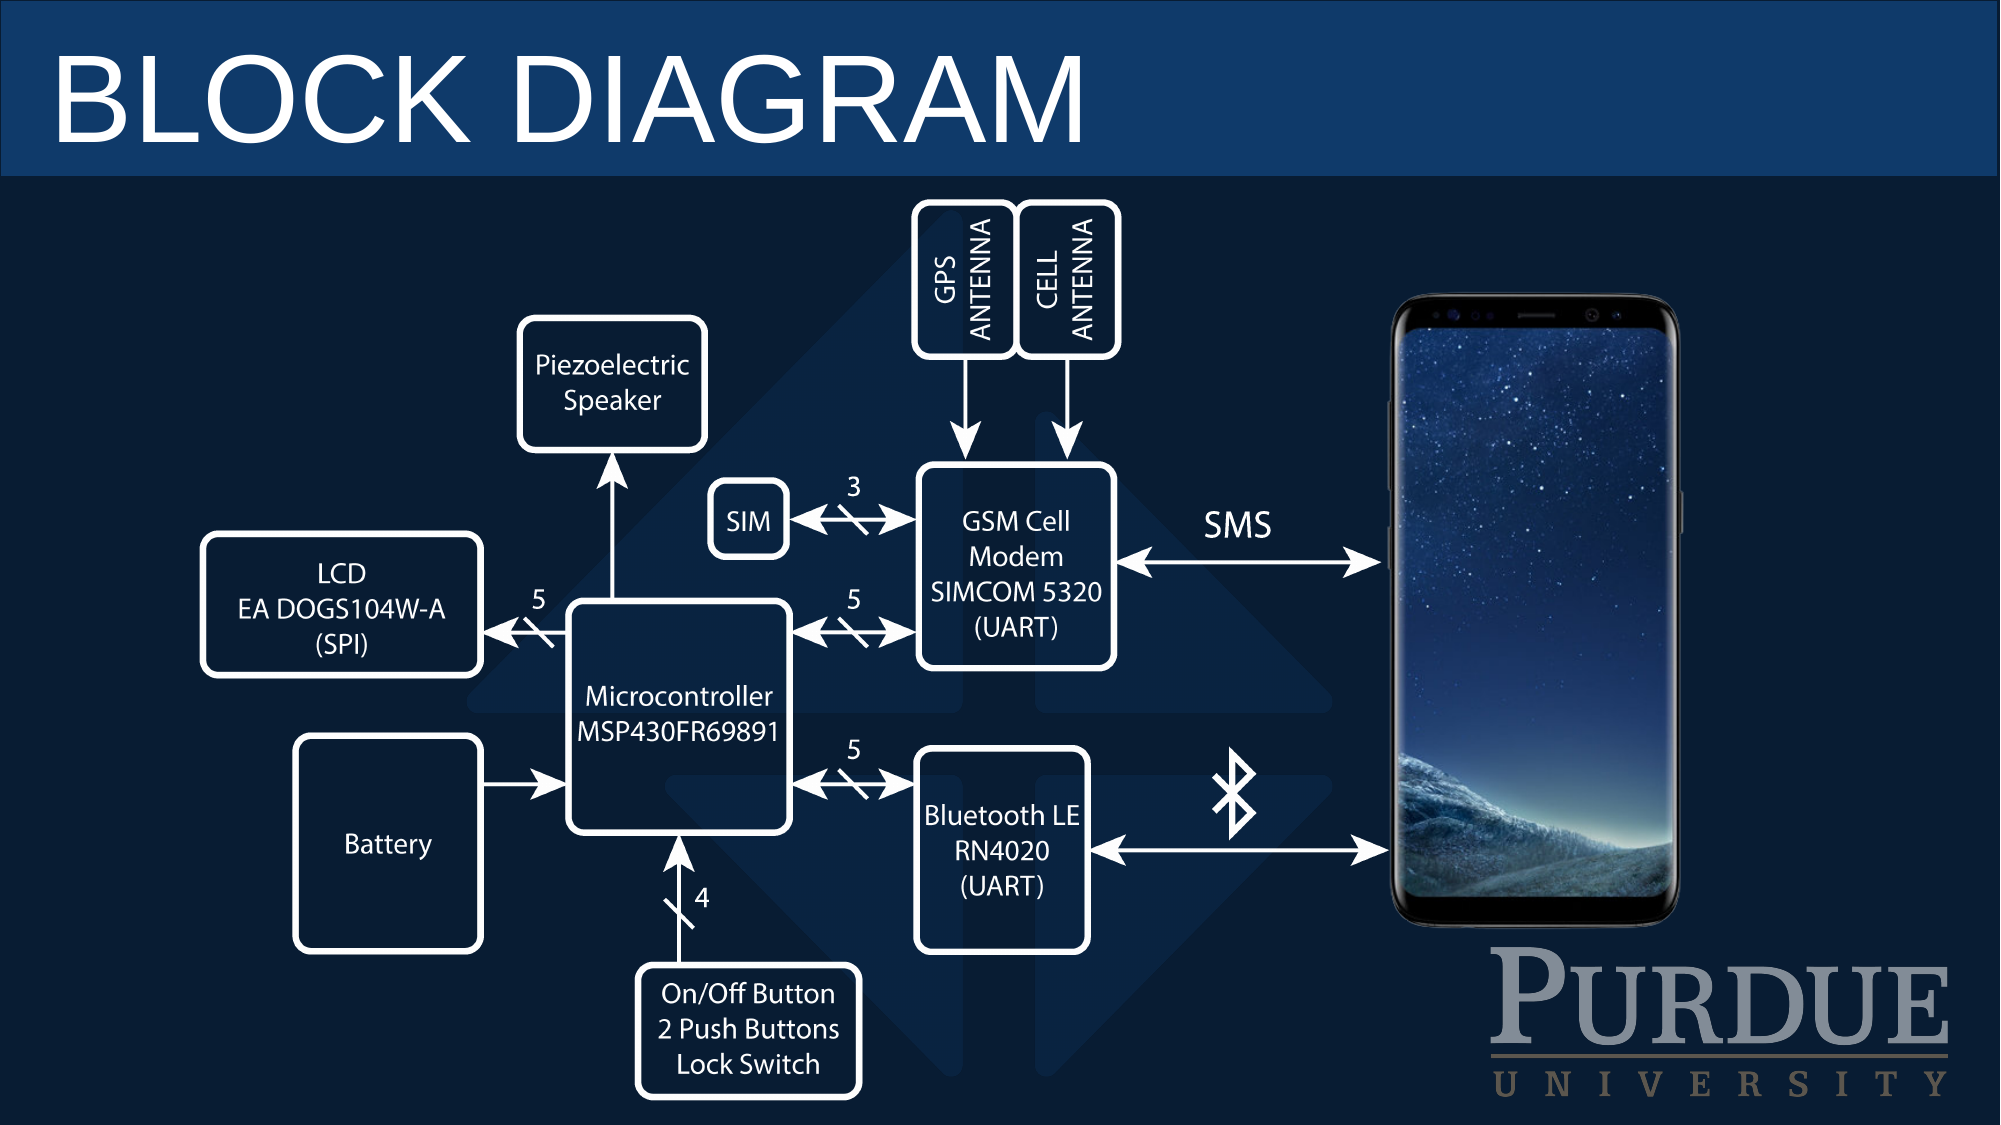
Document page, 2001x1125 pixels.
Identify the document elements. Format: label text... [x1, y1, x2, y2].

picture [183, 177, 1720, 1125]
title BLOCK DIAGRAM [0, 0, 2000, 178]
text_box [1720, 946, 1949, 1098]
